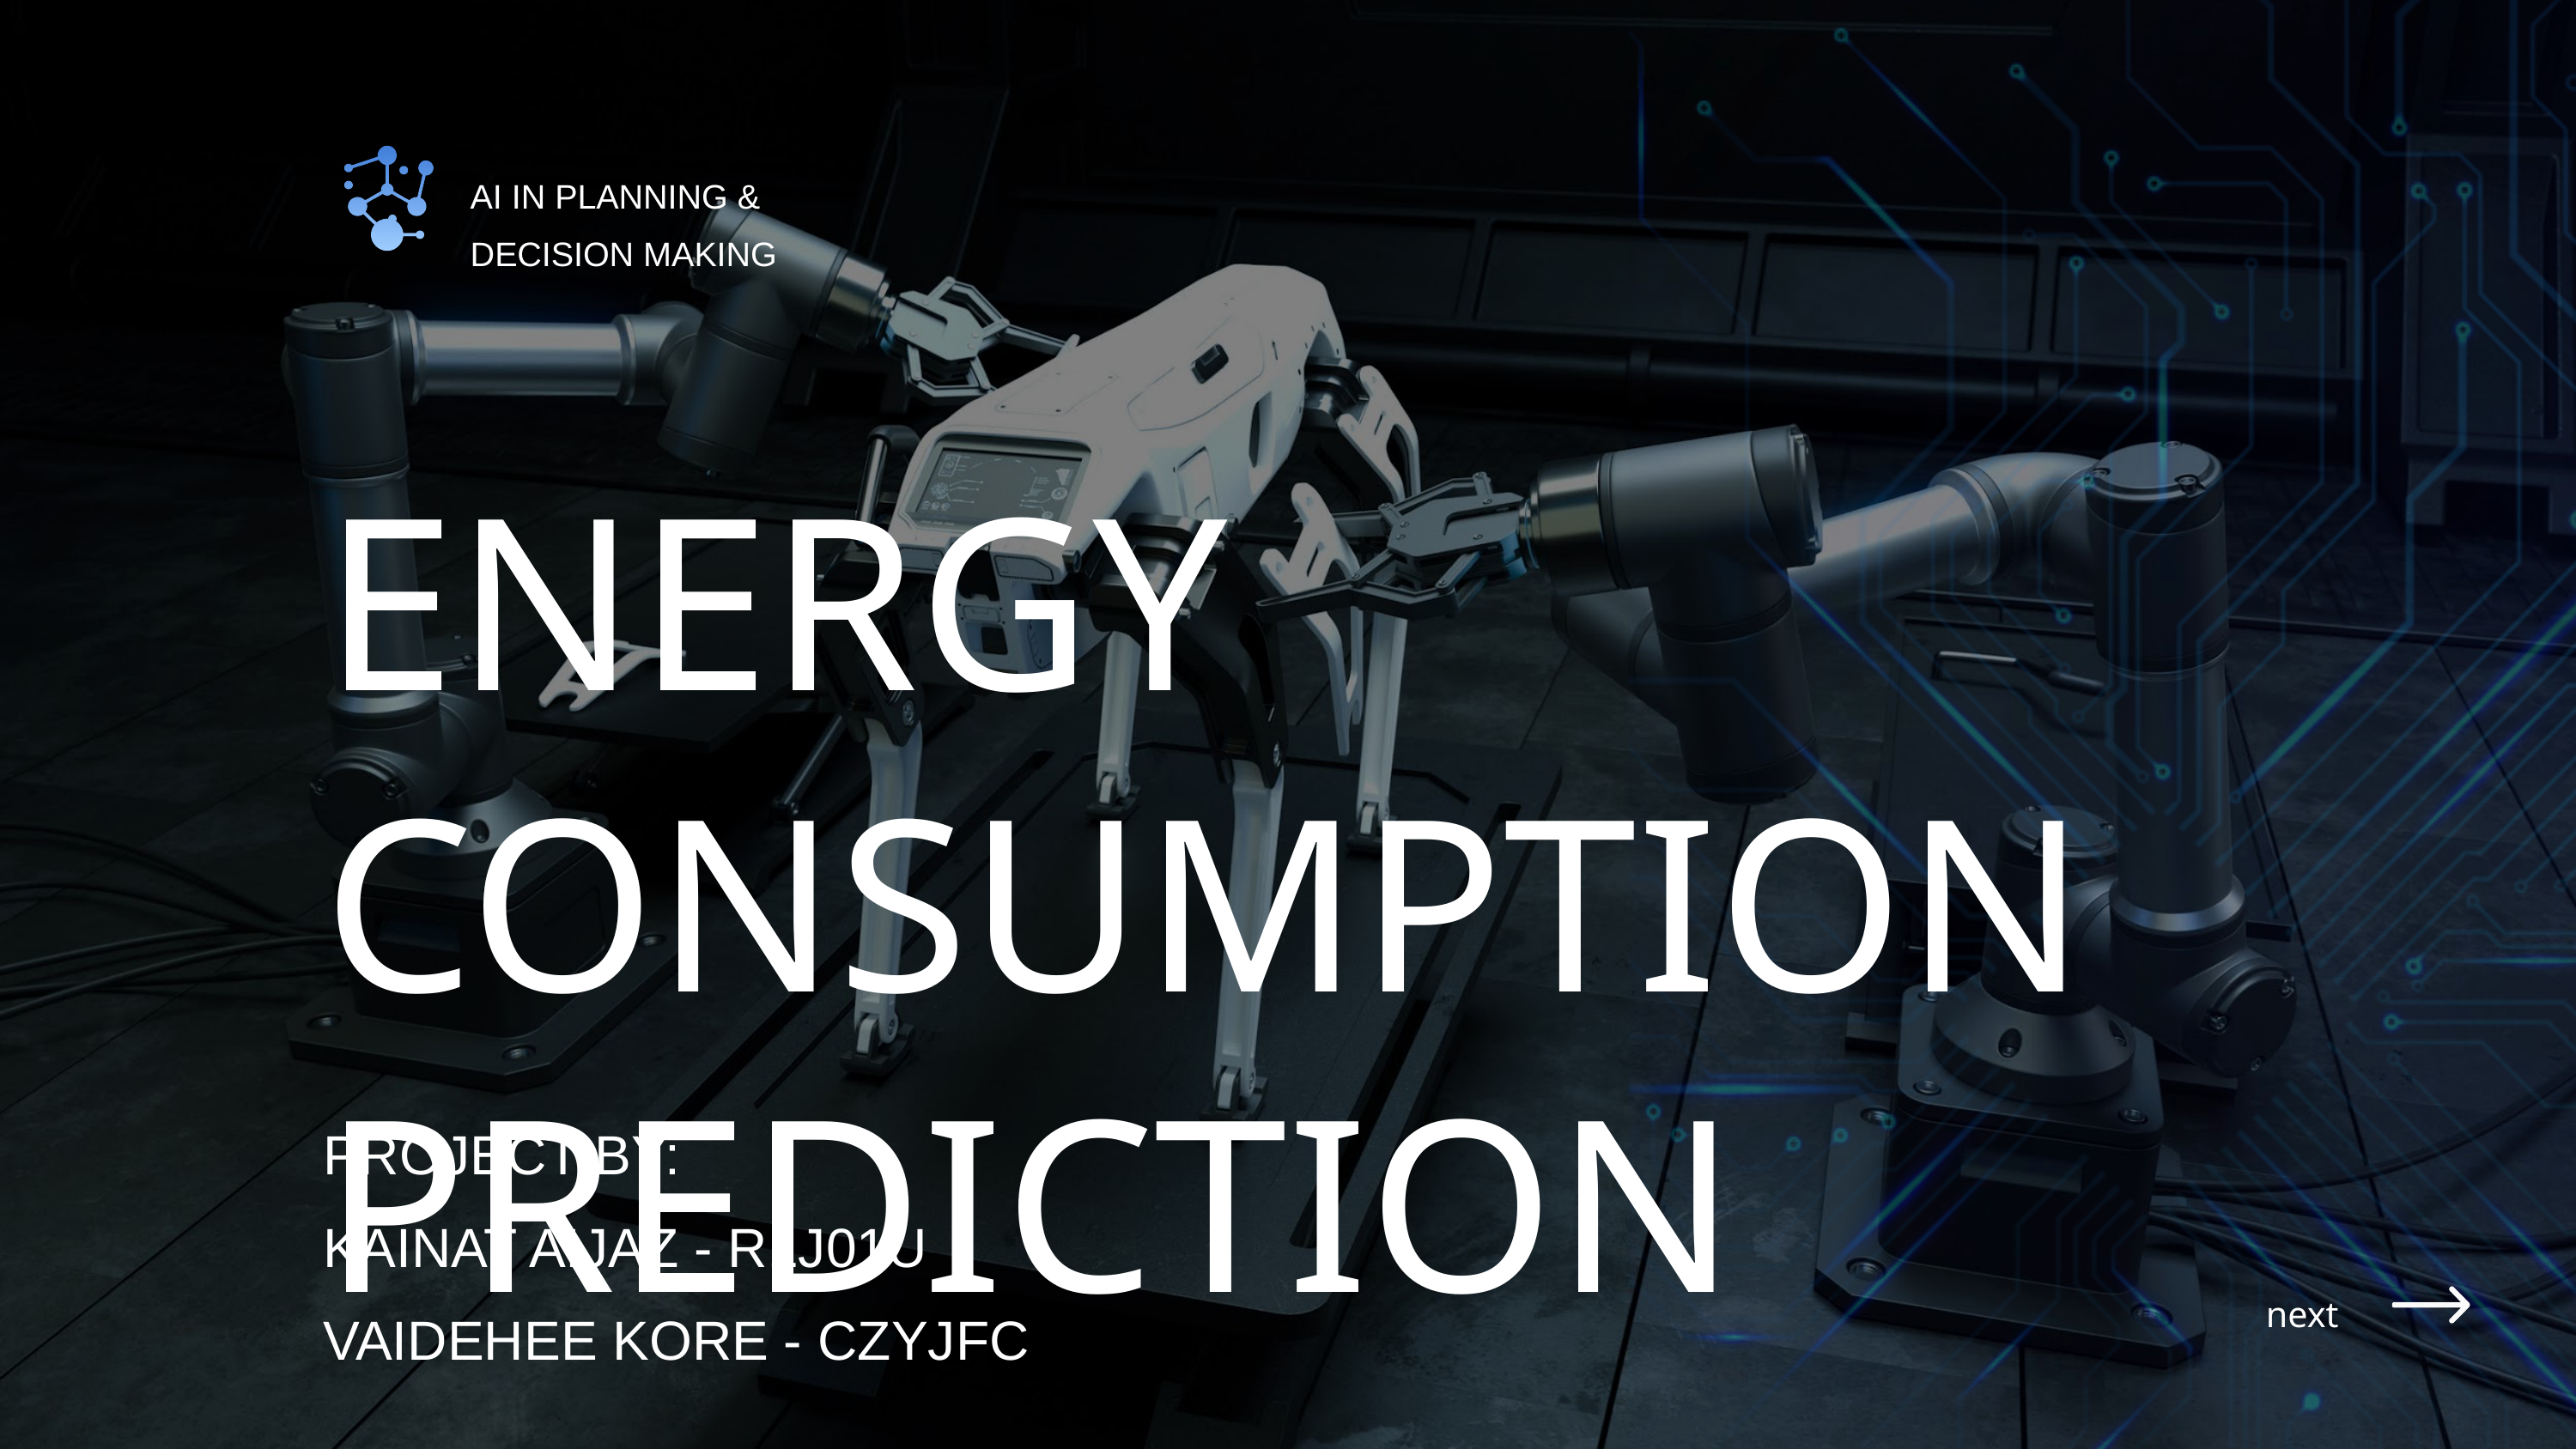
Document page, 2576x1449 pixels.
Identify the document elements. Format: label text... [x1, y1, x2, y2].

text_box [1628, 0, 2576, 1449]
text_box [2391, 1286, 2470, 1324]
text_box next [2265, 1275, 2360, 1335]
text_box PROJECT BY: KAINAT AIJAZ - R1J01U VAIDEHEE KORE - CZYJFC [322, 1093, 1720, 1372]
text_box [343, 144, 434, 253]
text_box ENERGY CONSUMPTION PREDICTION [322, 437, 2313, 1341]
text_box [0, 0, 1628, 1449]
text_box AI IN PLANNING & DECISION MAKING [470, 159, 871, 274]
